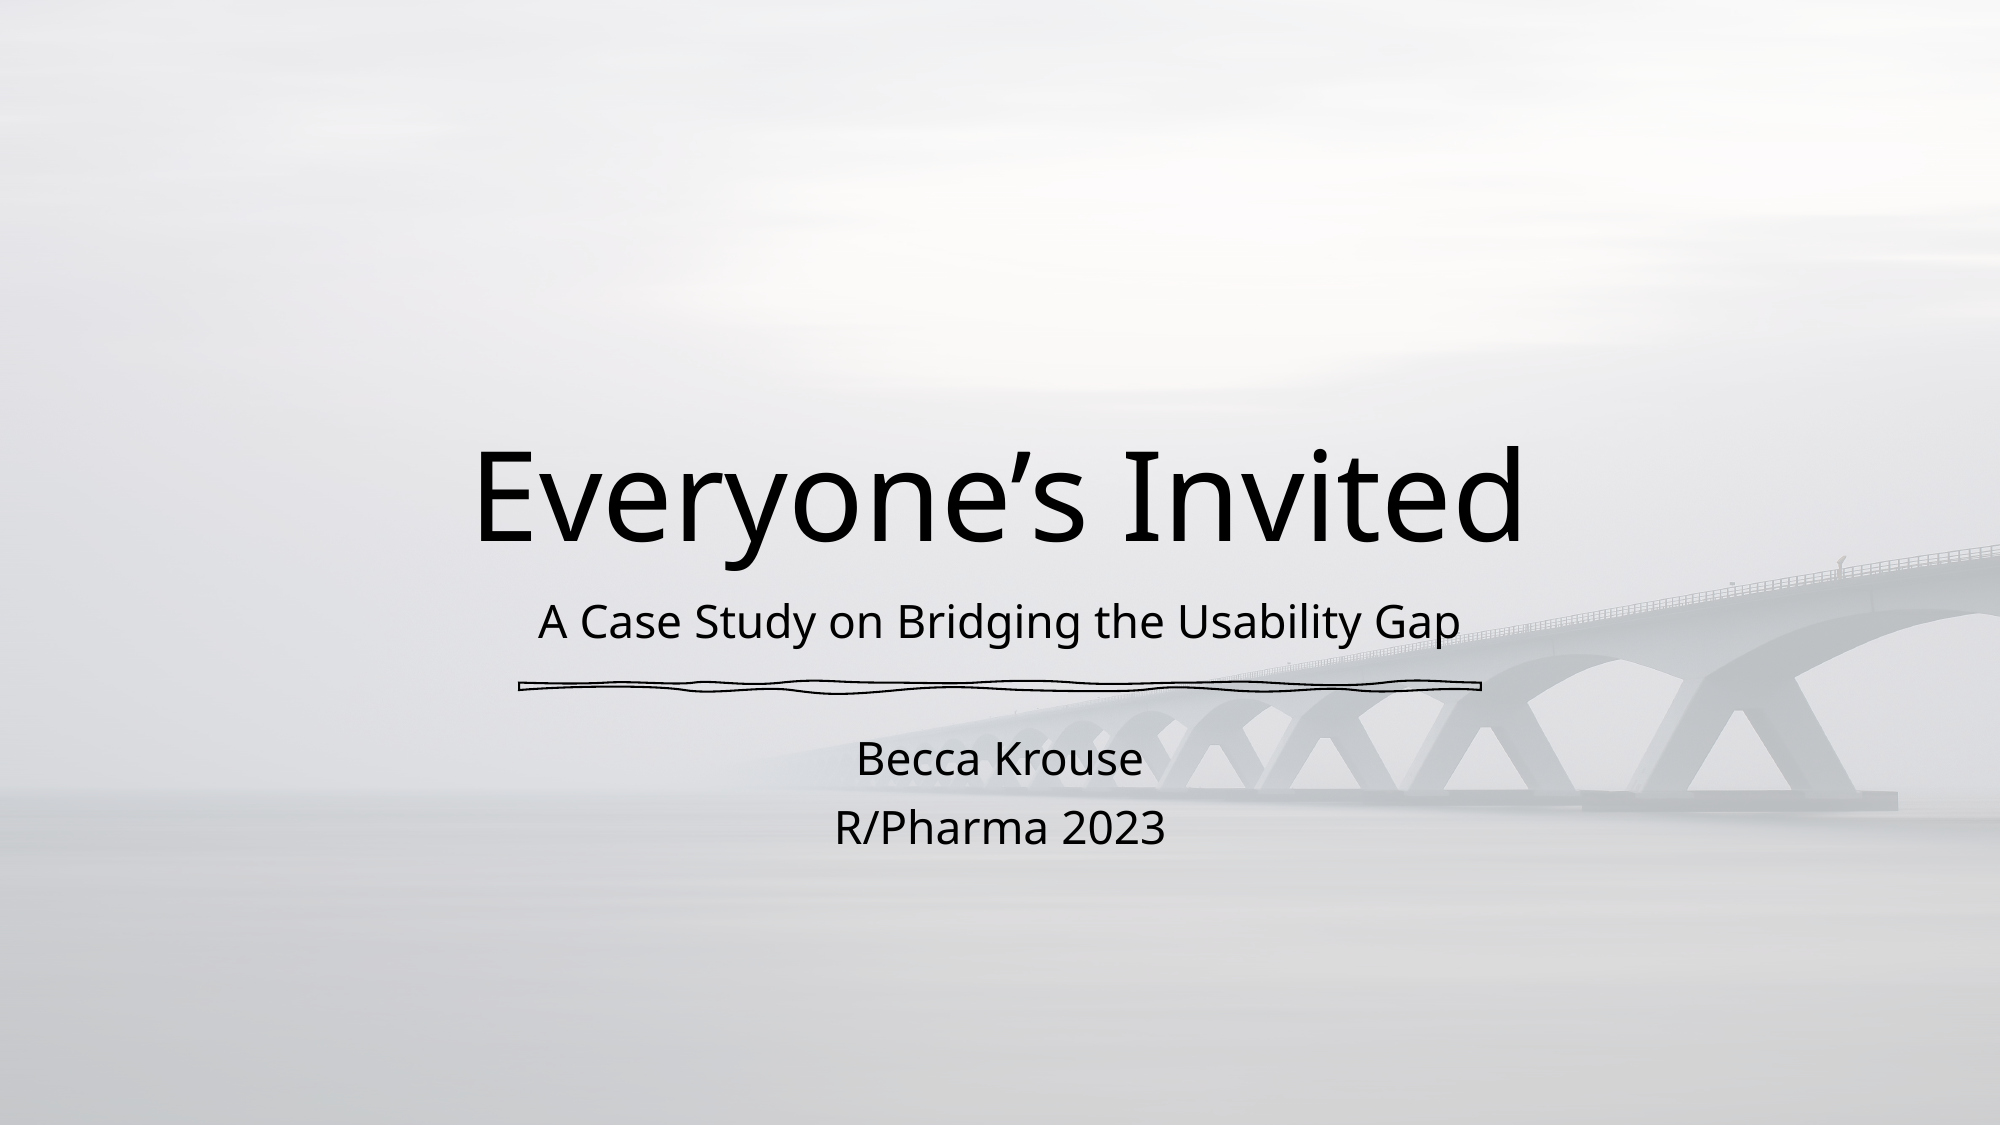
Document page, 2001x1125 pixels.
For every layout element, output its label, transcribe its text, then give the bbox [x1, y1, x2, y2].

title Everyone’s Invited [249, 184, 1750, 576]
subtitle A Case Study on Bridging the Usability Gap Becca Krouse R/Pharma 2023 [249, 590, 1750, 863]
text_box [517, 679, 1482, 695]
